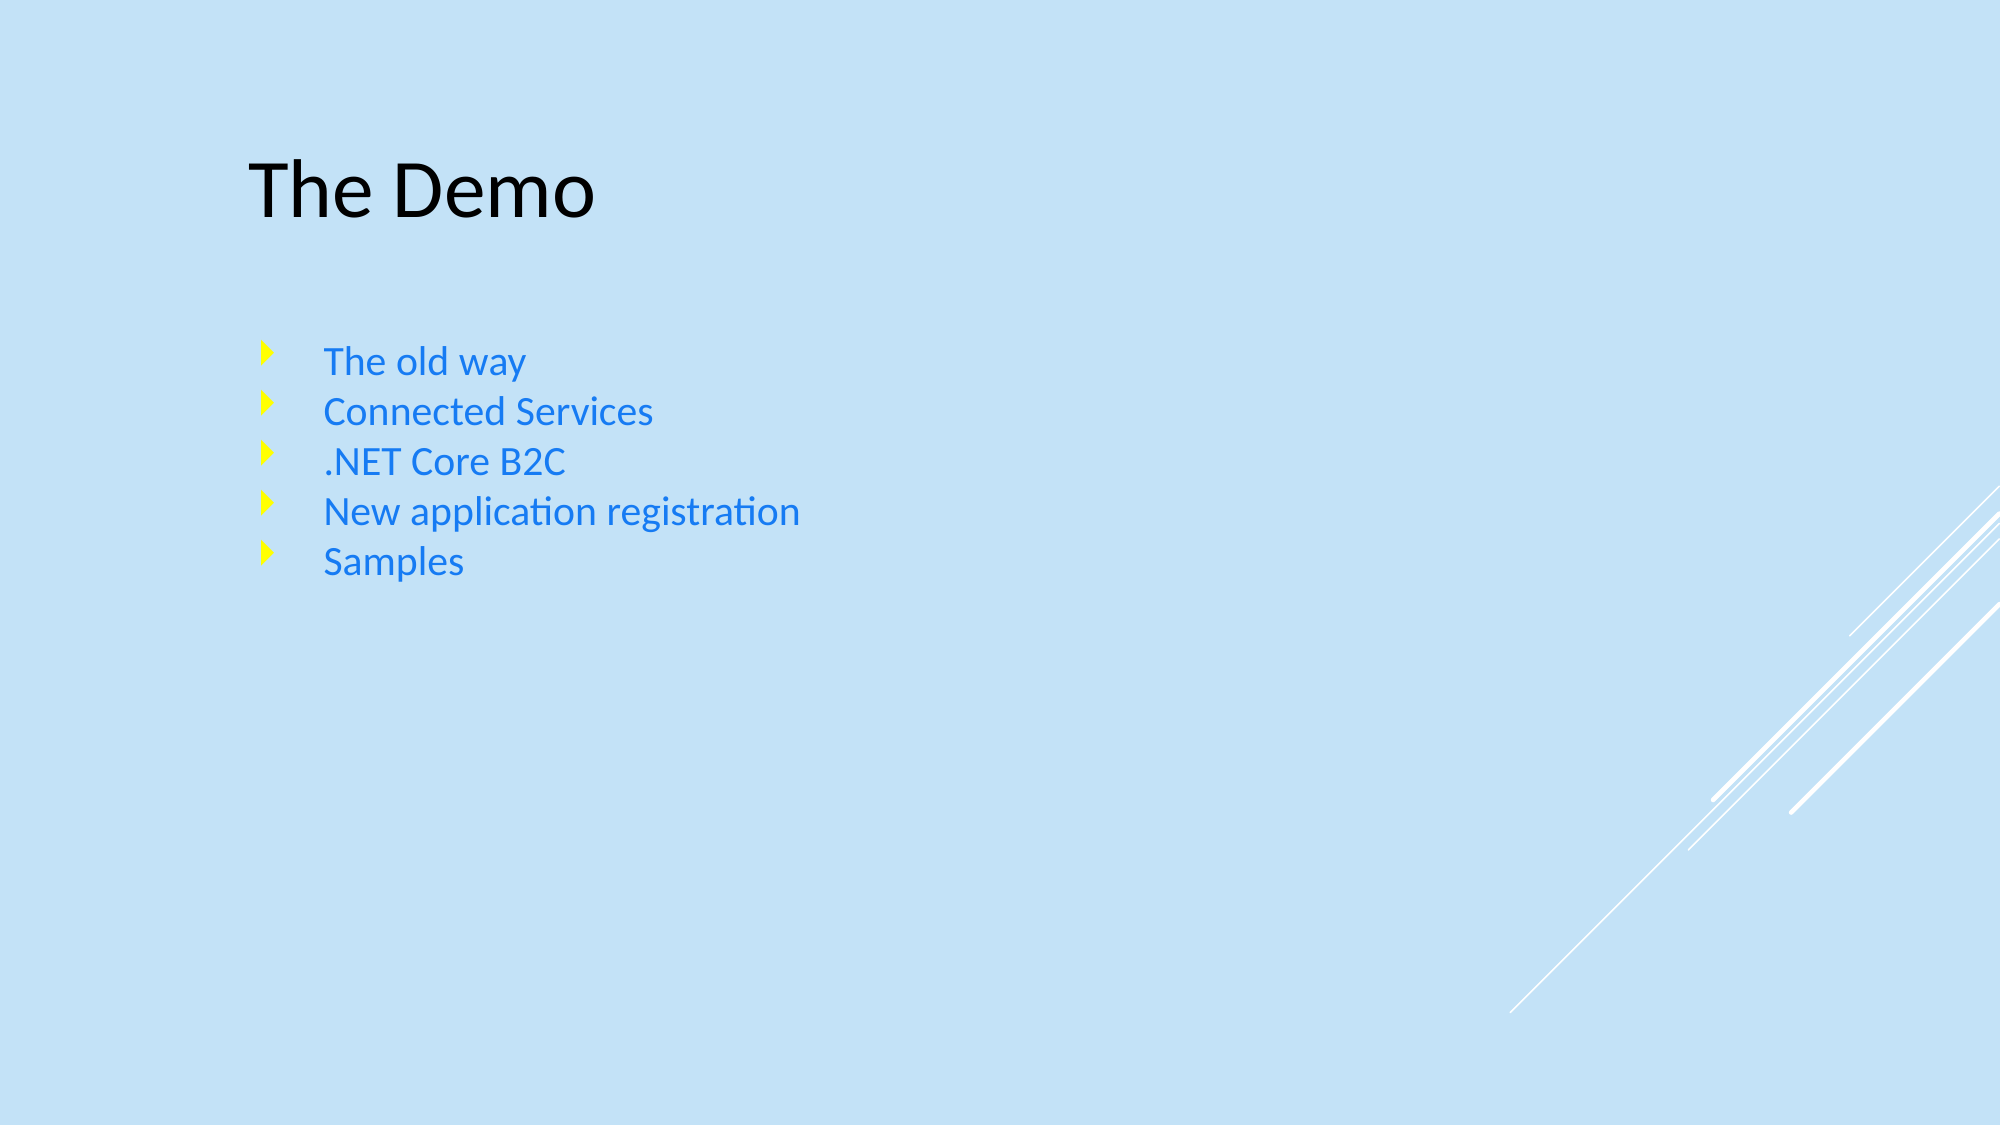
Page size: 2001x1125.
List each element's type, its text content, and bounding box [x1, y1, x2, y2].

text_box The Demo The old way Connected Services .NET Core B2C New application registration Samples [233, 126, 1436, 692]
